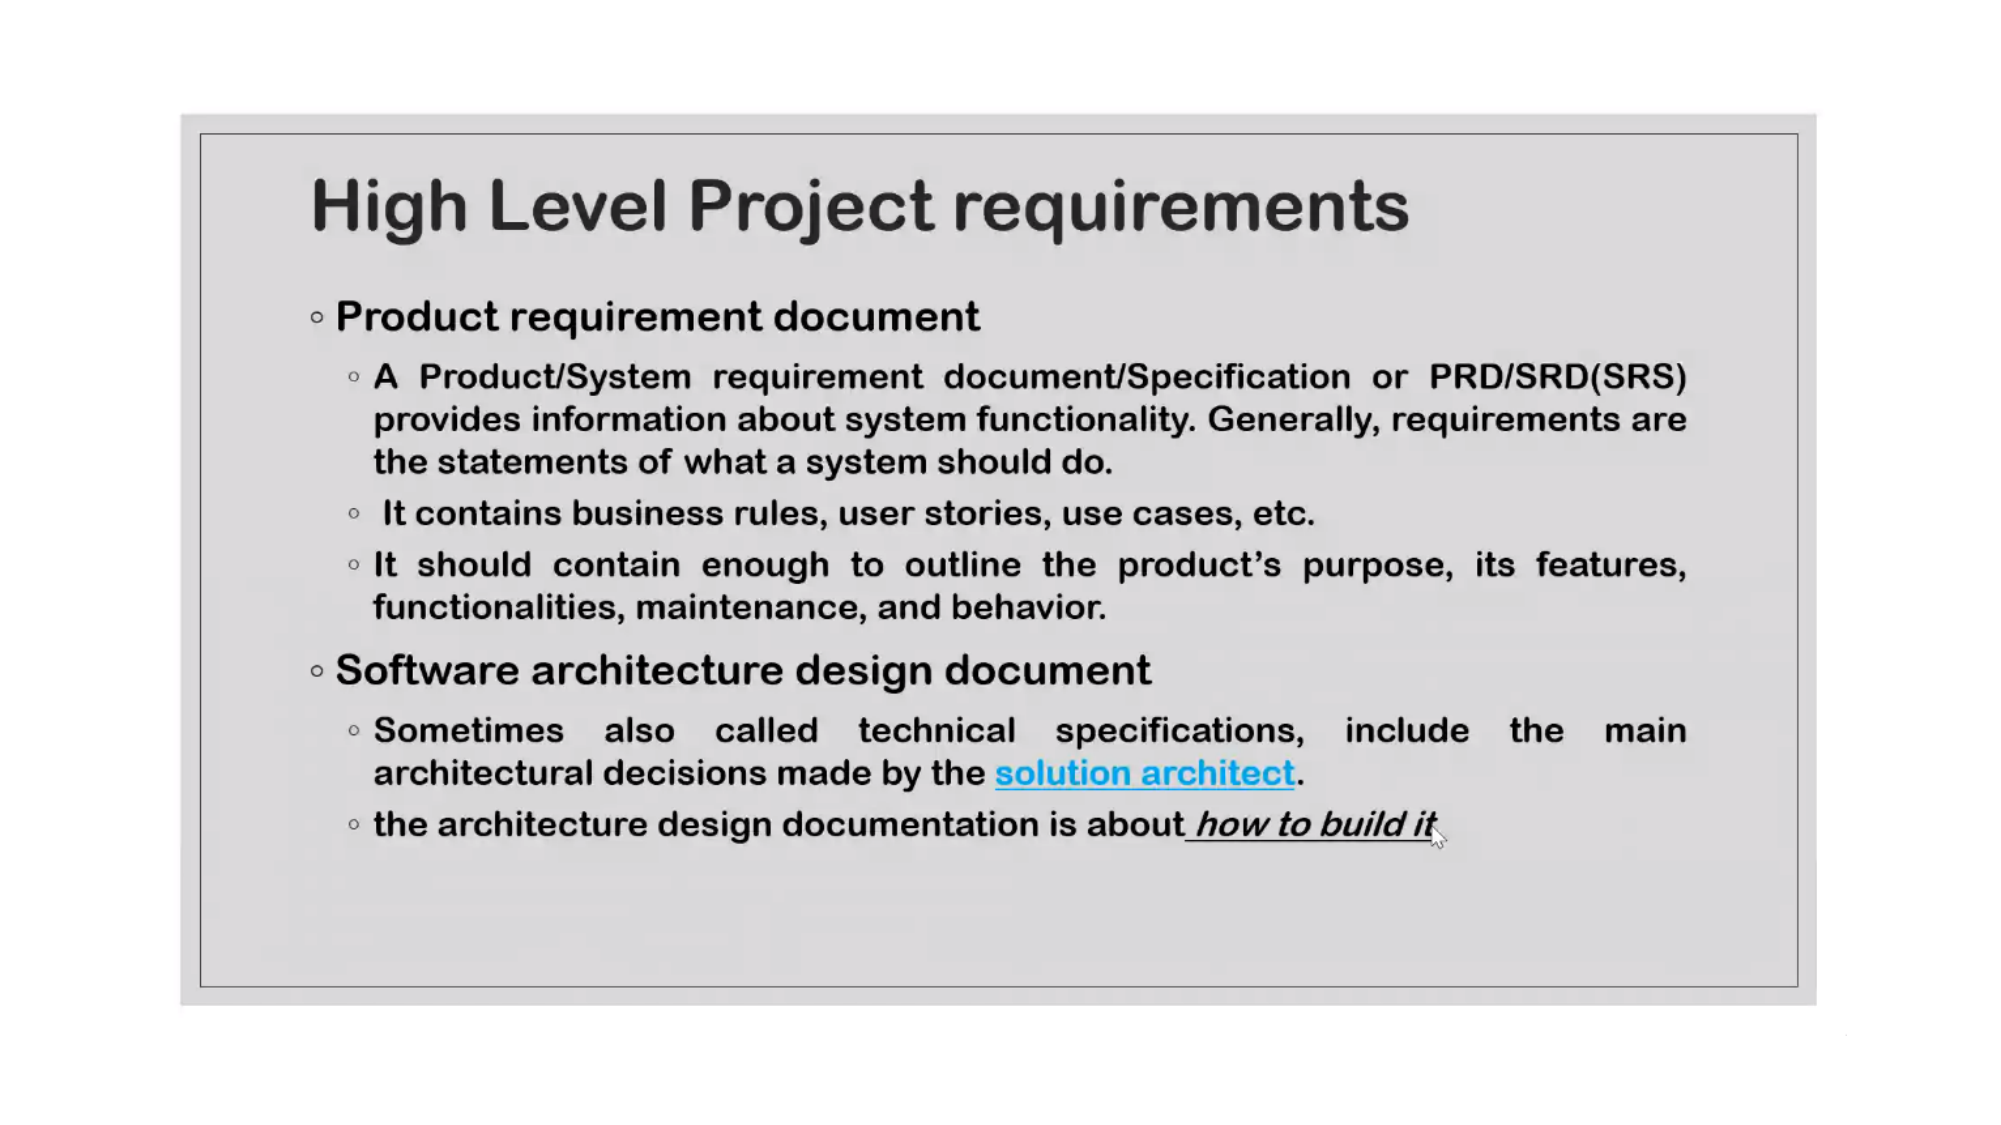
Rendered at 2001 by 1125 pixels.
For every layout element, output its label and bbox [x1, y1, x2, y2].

picture [153, 89, 1847, 1036]
